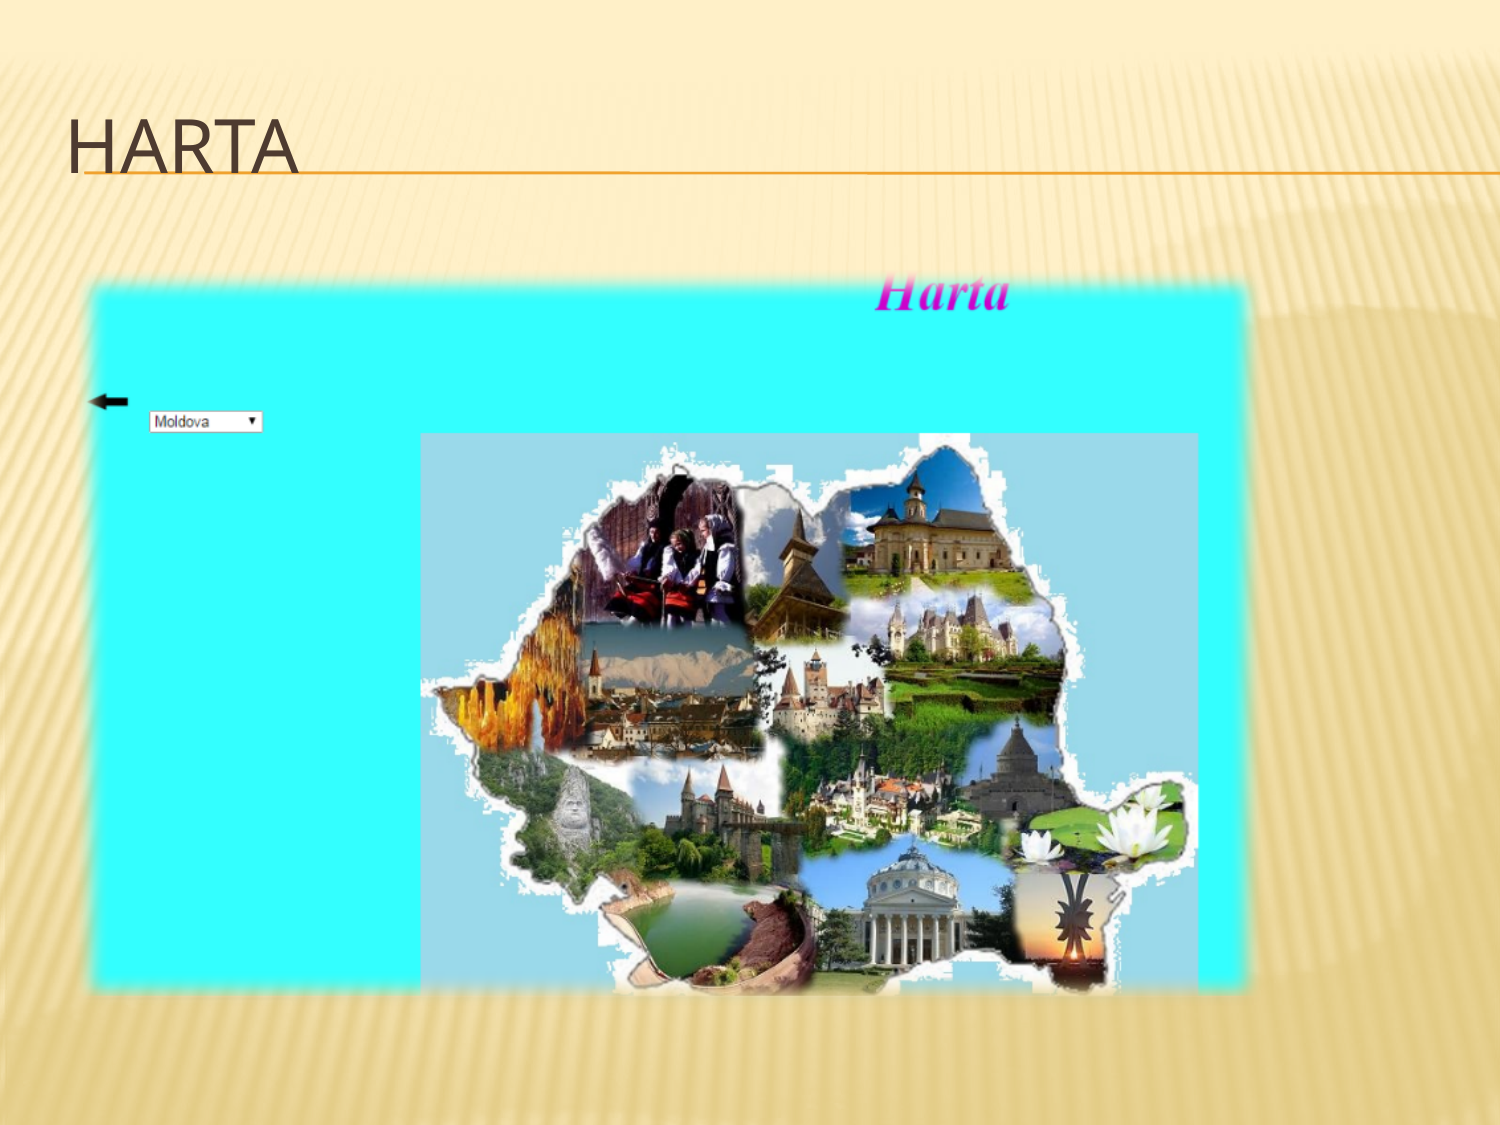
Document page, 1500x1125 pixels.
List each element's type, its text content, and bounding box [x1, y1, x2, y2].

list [74, 269, 1263, 1009]
title Harta [50, 75, 1475, 213]
